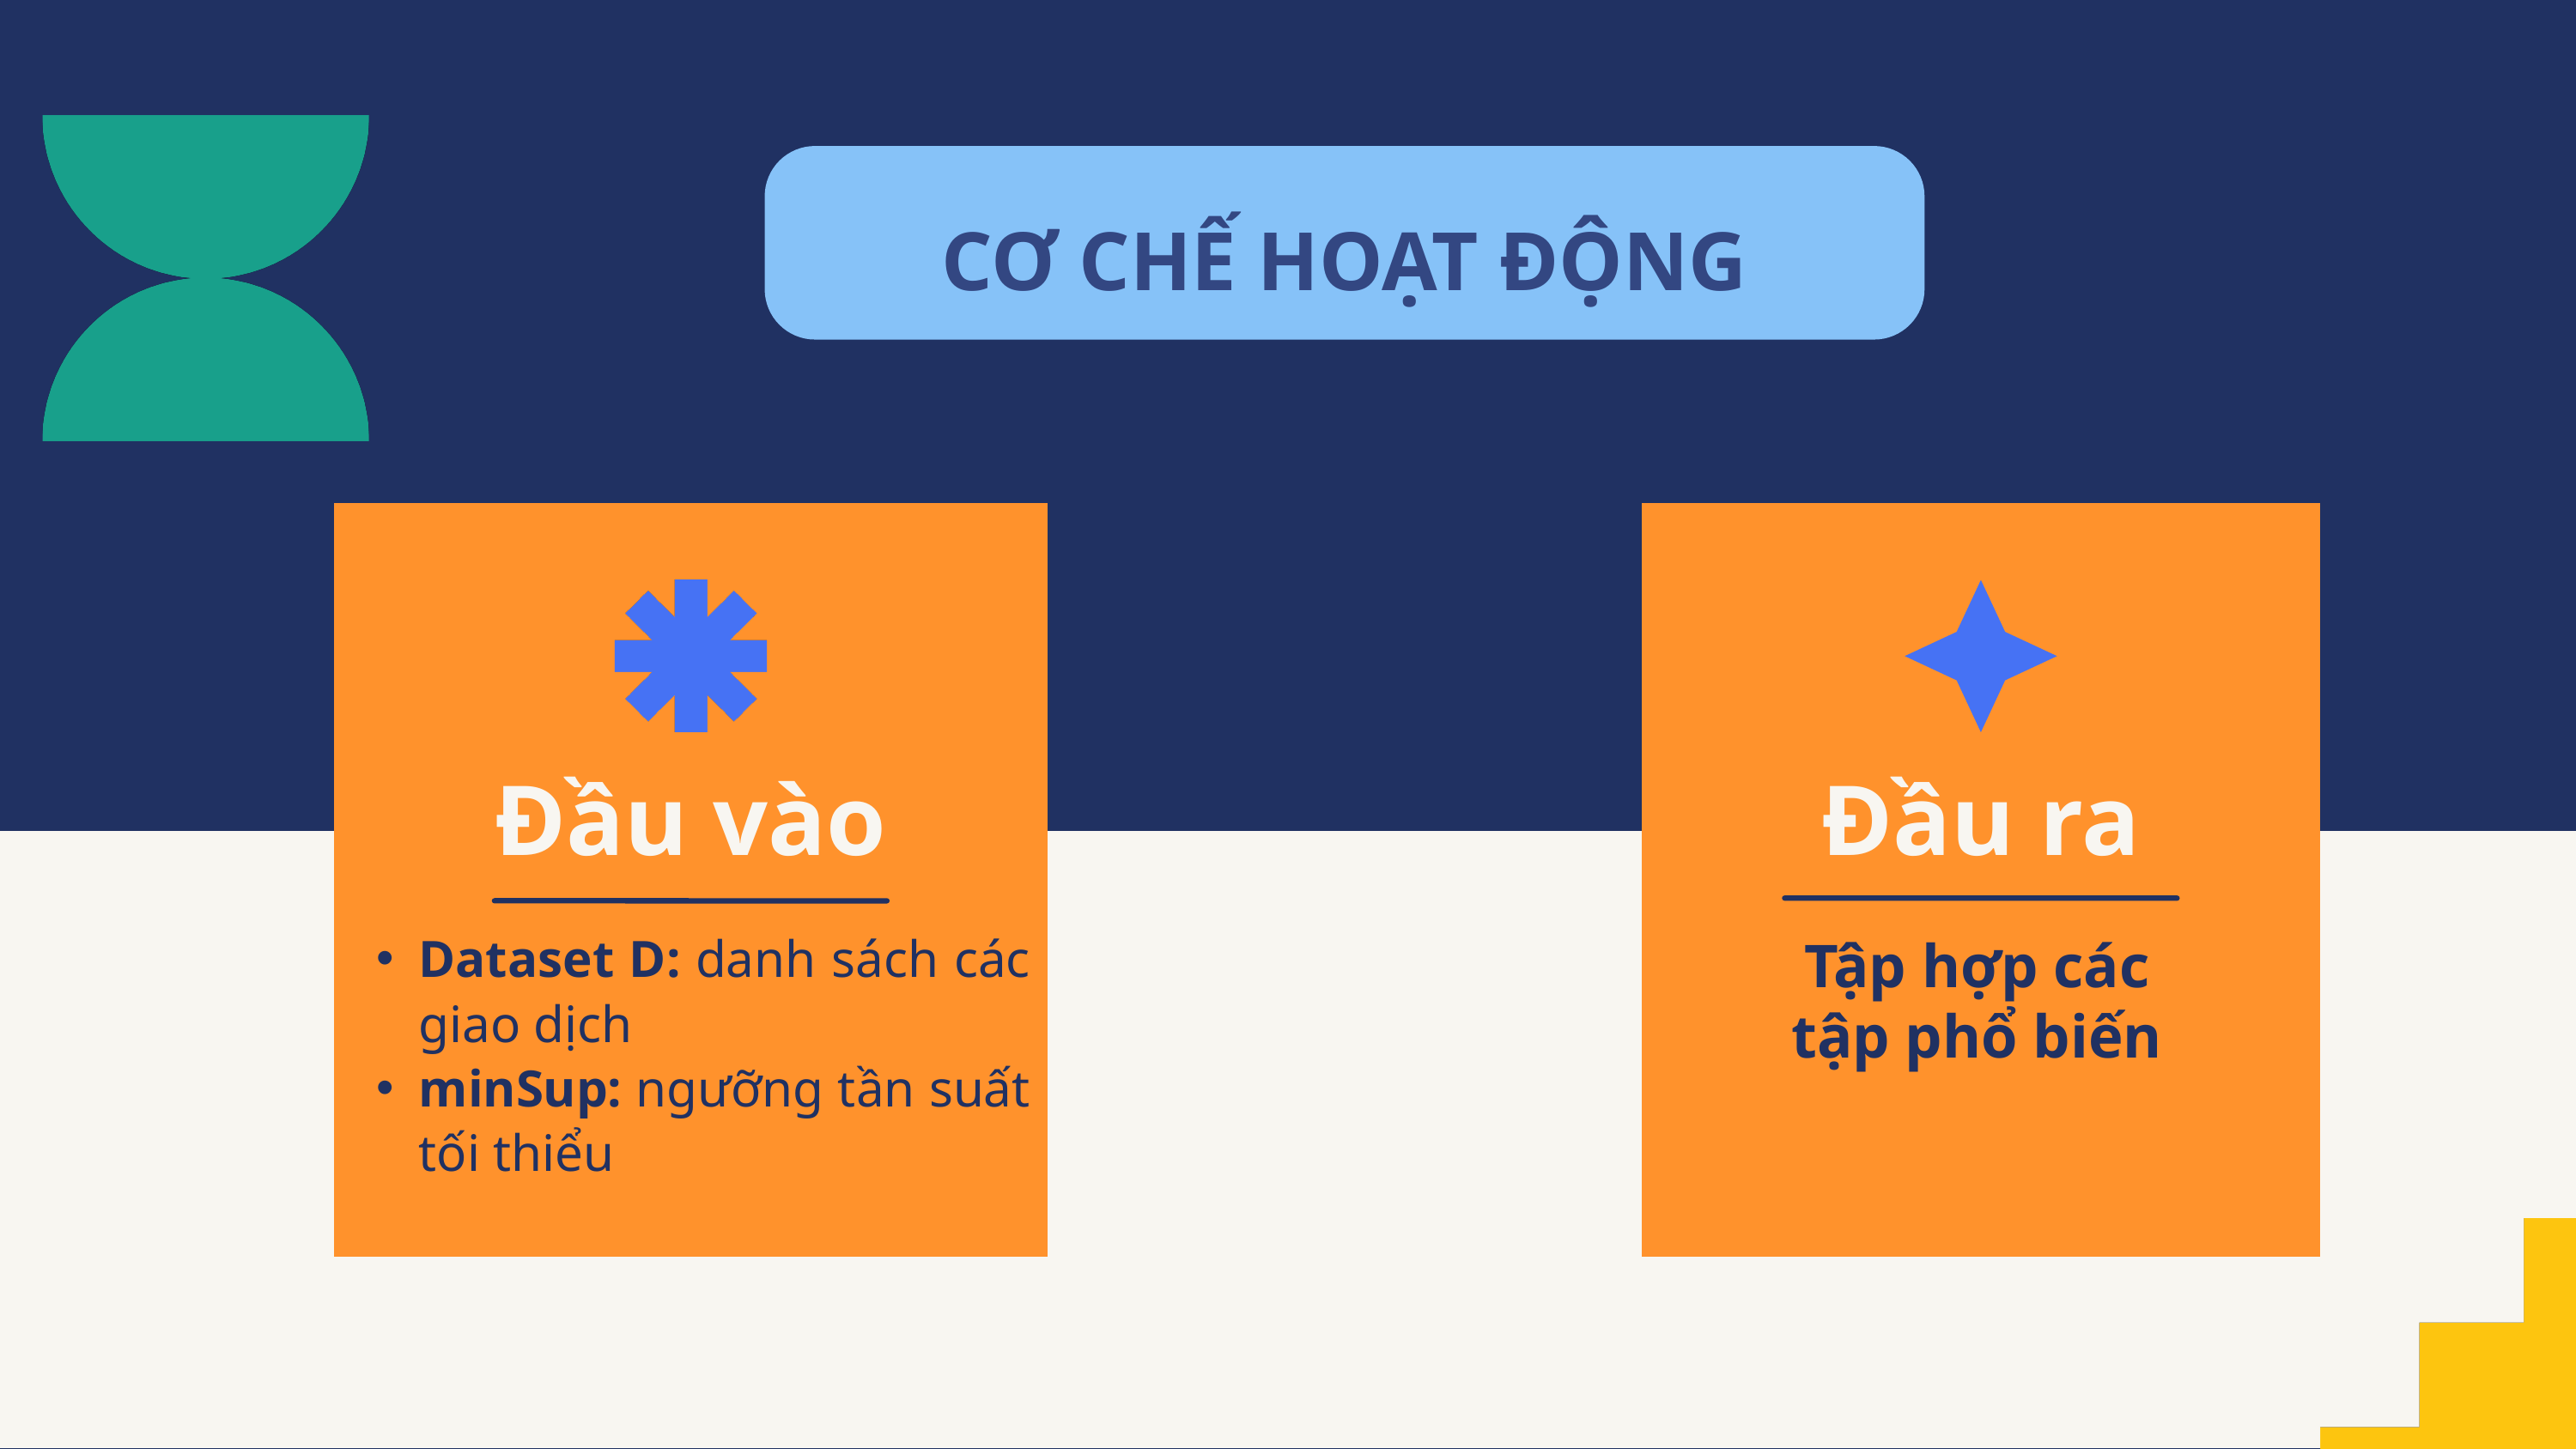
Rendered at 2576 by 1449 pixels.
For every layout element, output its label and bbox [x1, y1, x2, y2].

text_box [42, 115, 369, 441]
text_box [0, 831, 2576, 1449]
text_box [1641, 502, 2321, 1258]
text_box [333, 502, 1048, 1258]
text_box [764, 145, 1925, 340]
text_box [1905, 579, 2057, 733]
